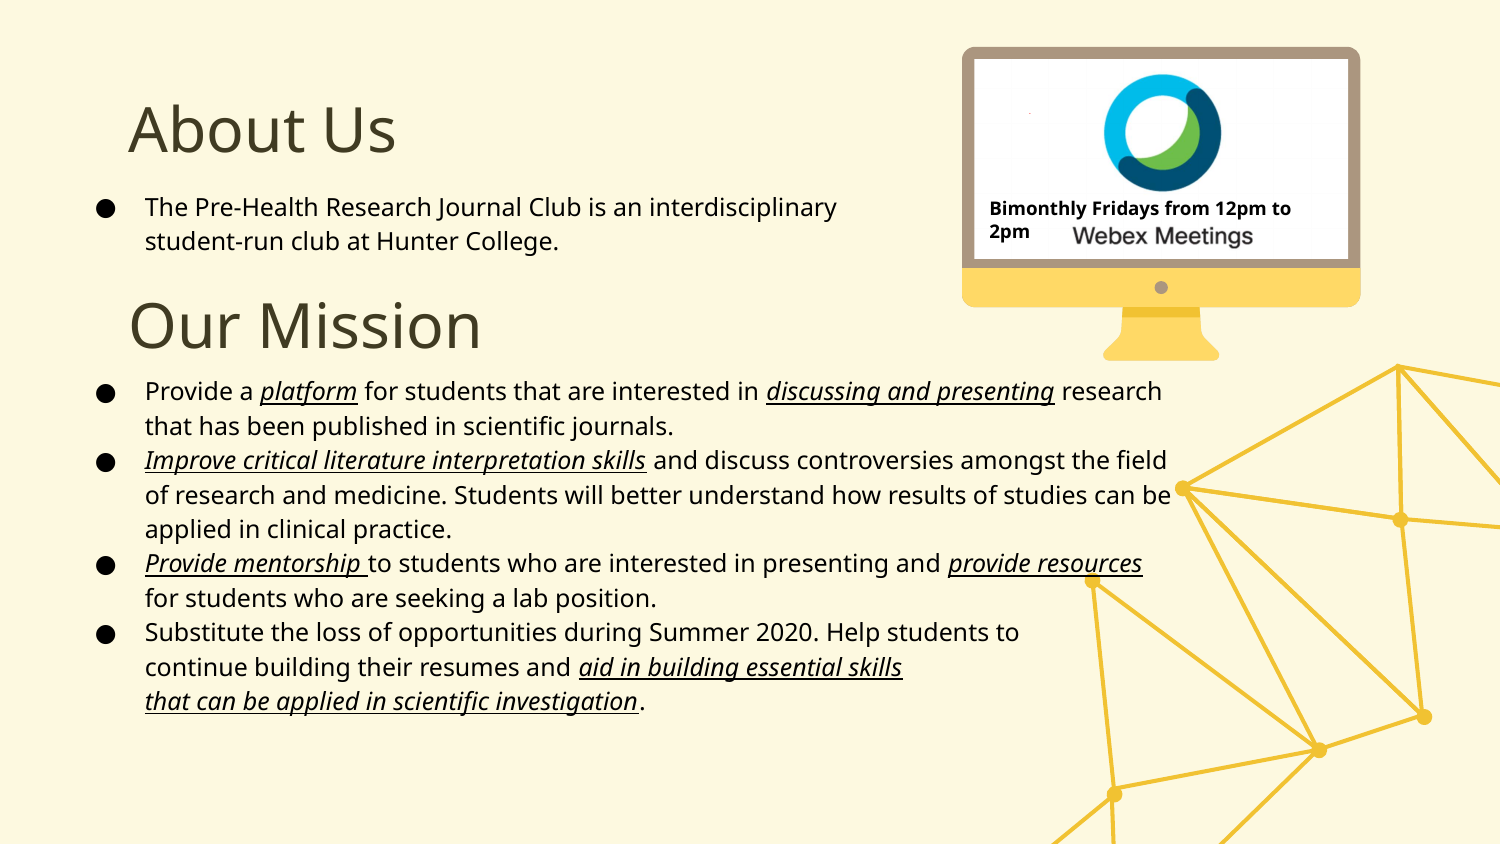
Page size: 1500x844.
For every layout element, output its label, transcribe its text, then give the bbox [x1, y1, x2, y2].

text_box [961, 46, 1361, 361]
text_box Provide a platform for students that are interested in discussing and presenting research that has been published in scientific journals. Improve critical literature interpretation skills and discuss controversies amongst the field of research and medicine. Students will better understand how results of studies can be applied in clinical practice. Provide mentorship to students who are interested in presenting and provide resources for students who are seeking a lab position. Substitute the loss of opportunities during Summer 2020. Help students to continue building their resumes and aid in building essential skills that can be applied in scientific investigation. [54, 356, 1199, 733]
picture [974, 59, 1349, 259]
subtitle [95, 498, 1361, 745]
title About Us [113, 75, 437, 171]
text_box The Pre-Health Research Journal Club is an interdisciplinary student-run club at Hunter College. [54, 171, 938, 294]
text_box Our Mission [113, 294, 554, 356]
